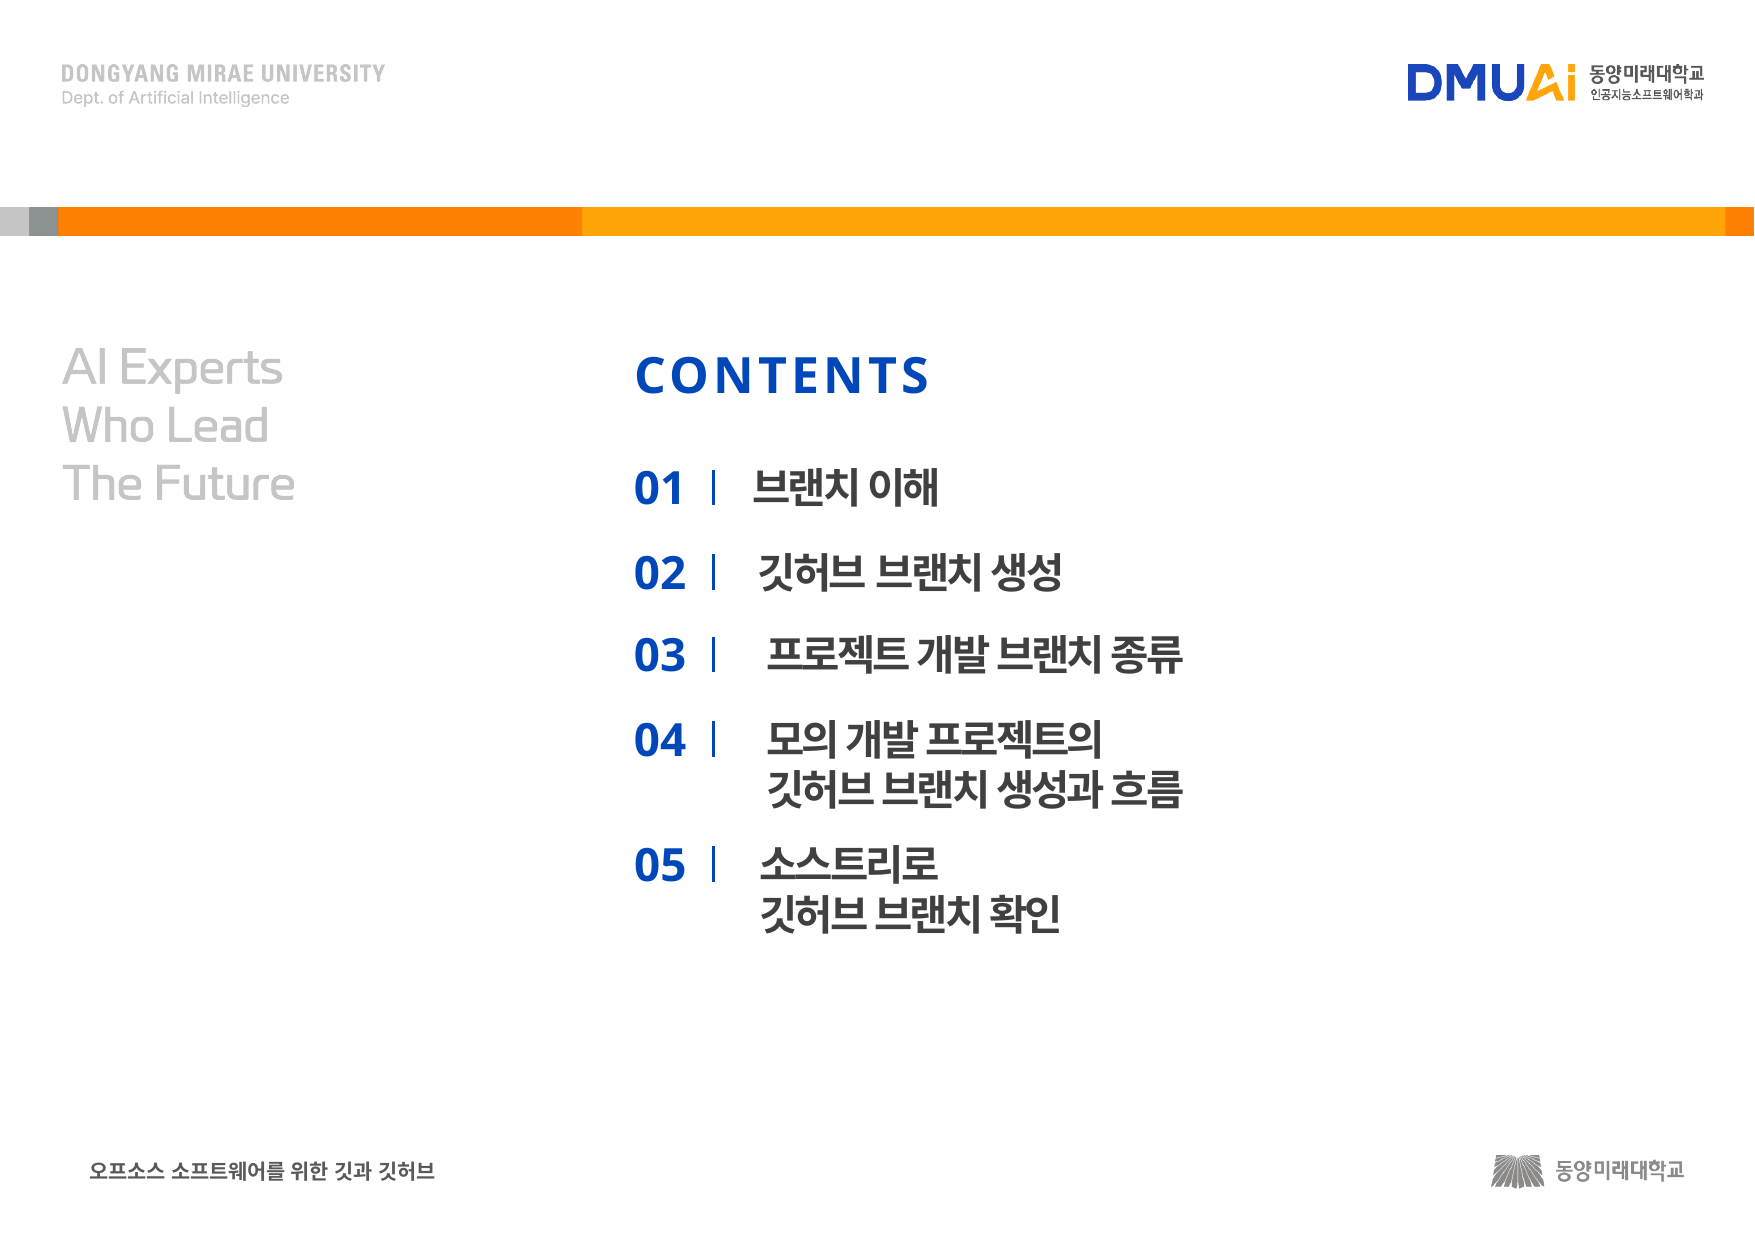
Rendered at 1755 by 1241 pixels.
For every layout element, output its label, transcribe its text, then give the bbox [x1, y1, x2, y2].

text_box 프로젝트 개발 브랜치 종류 [751, 621, 1200, 687]
text_box 깃허브 브랜치 생성 [743, 539, 1080, 605]
text_box 브랜치 이해 [738, 454, 957, 520]
picture [1491, 1155, 1685, 1189]
text_box 03 [619, 618, 702, 689]
text_box CONTENTS [619, 336, 945, 412]
text_box 소스트리로 깃허브 브랜치 확인 [744, 831, 1078, 947]
picture [1408, 64, 1705, 101]
text_box 01 [619, 451, 702, 522]
text_box 02 [619, 536, 702, 606]
text_box 오프소스 소프트웨어를 위한 깃과 깃허브 [74, 1151, 451, 1192]
text_box 모의 개발 프로젝트의 깃허브 브랜치 생성과 흐름 [751, 706, 1200, 821]
picture [61, 64, 386, 108]
text_box 04 [619, 703, 702, 773]
text_box 05 [619, 828, 702, 898]
picture [61, 348, 295, 501]
picture [0, 206, 1755, 236]
